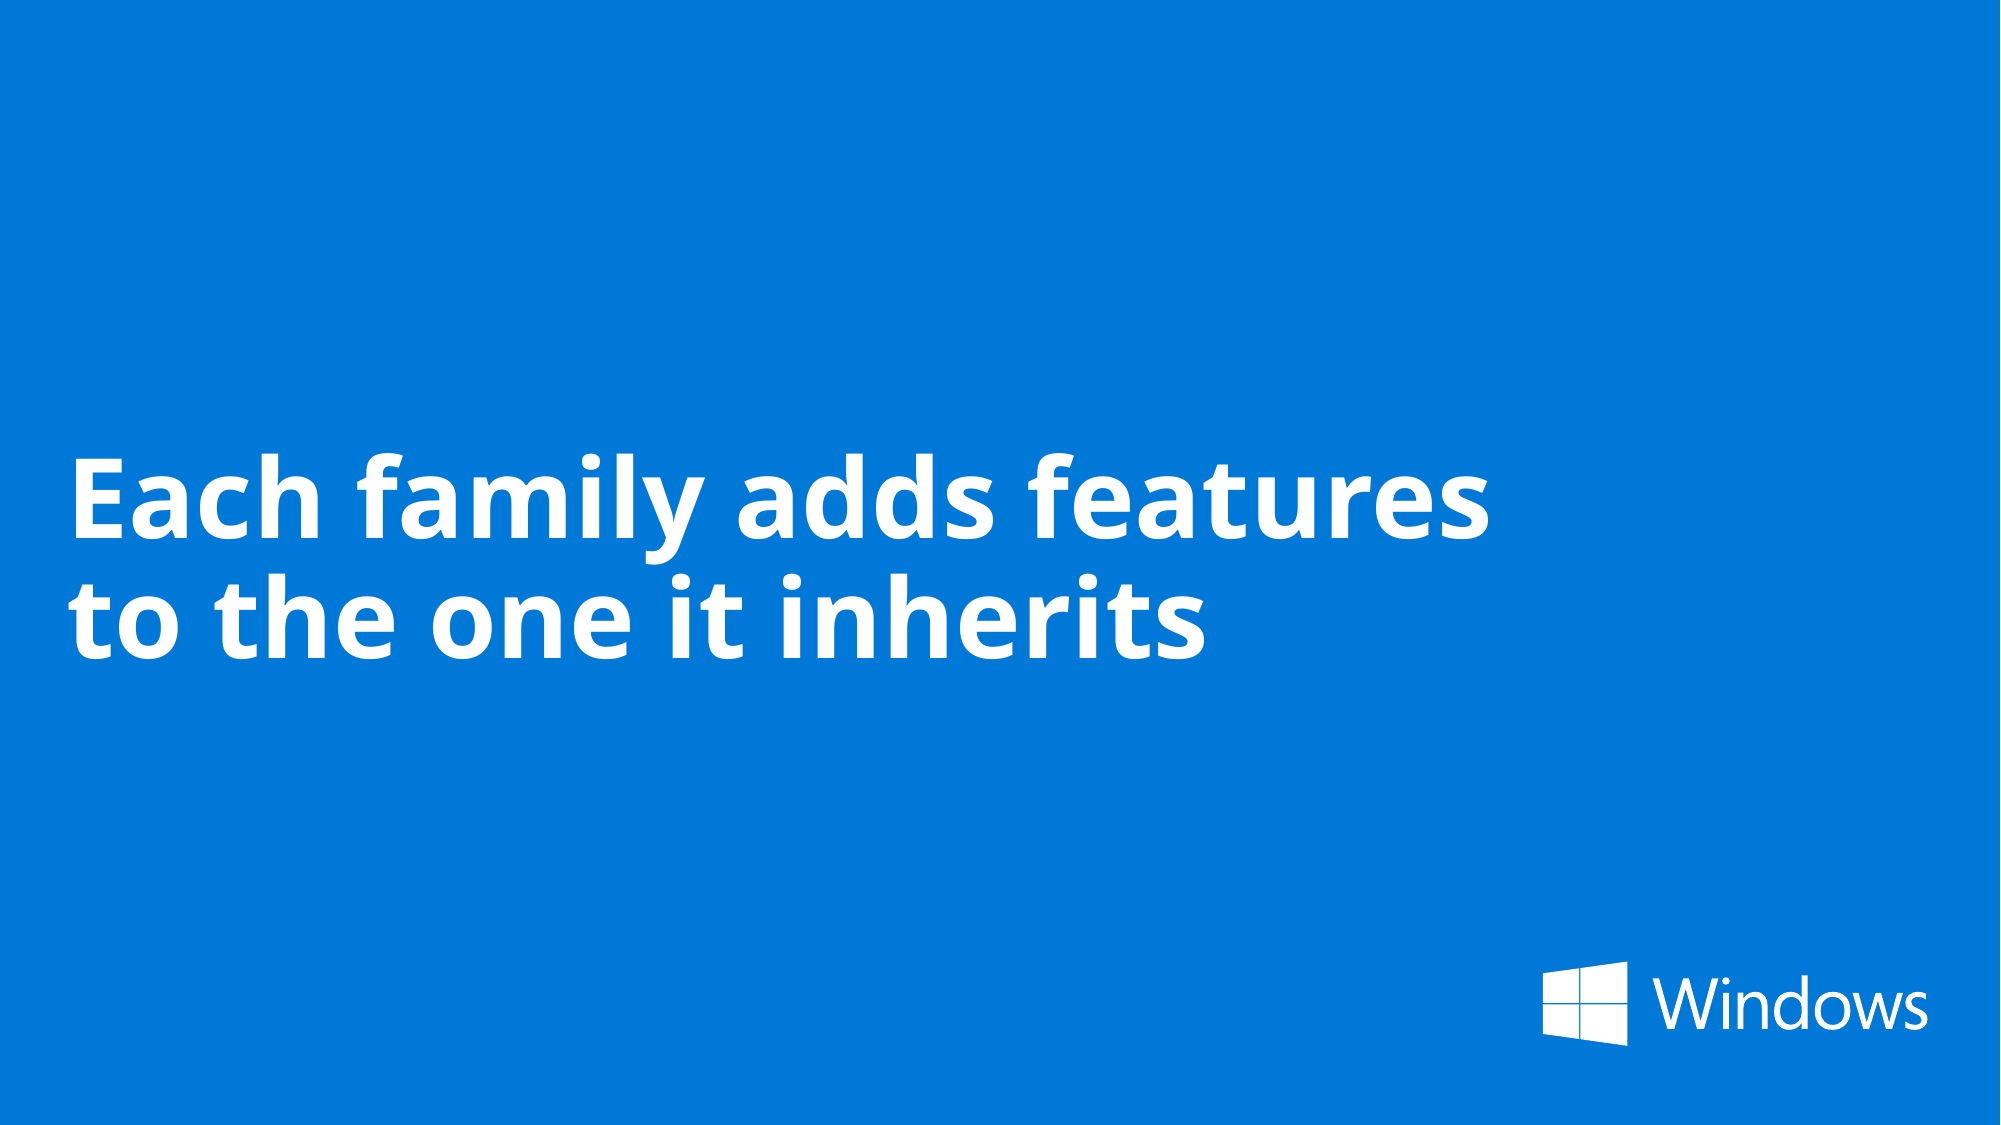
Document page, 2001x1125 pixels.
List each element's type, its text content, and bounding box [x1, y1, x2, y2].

title Each family adds features to the one it inherits [44, 423, 1954, 702]
